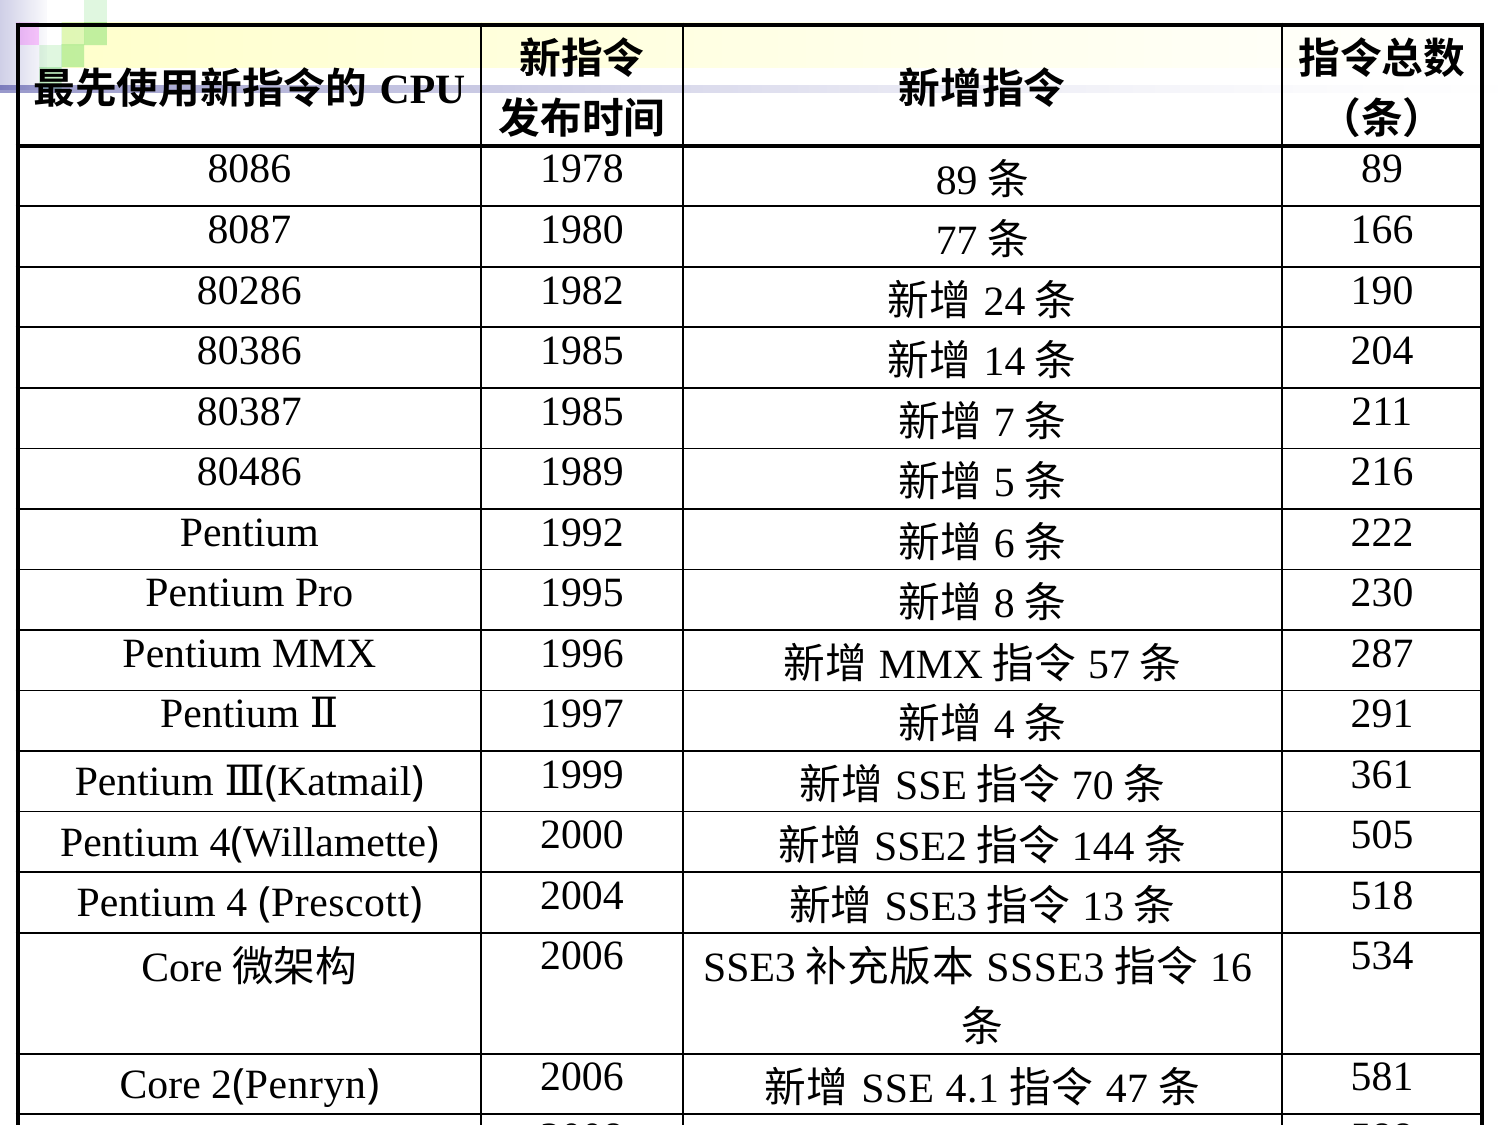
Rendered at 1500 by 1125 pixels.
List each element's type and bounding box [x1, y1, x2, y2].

table_cell [20, 812, 480, 871]
table_cell [20, 752, 480, 811]
table_cell [1283, 691, 1480, 750]
table_cell [482, 449, 682, 508]
table_cell [482, 1115, 682, 1125]
table_cell [482, 510, 682, 569]
table_header [482, 27, 682, 144]
table_cell [20, 1055, 480, 1113]
table_header [20, 27, 480, 144]
table_cell [684, 1115, 1281, 1125]
table_cell [1283, 812, 1480, 871]
table_cell [20, 570, 480, 629]
table_cell [684, 268, 1281, 326]
table_cell [482, 570, 682, 629]
table_cell [482, 148, 682, 205]
table_cell [20, 328, 480, 387]
table_cell [482, 207, 682, 266]
table_cell [1283, 934, 1480, 1053]
table_cell [684, 691, 1281, 750]
table_cell [20, 389, 480, 448]
table_cell [684, 449, 1281, 508]
table_cell [20, 207, 480, 266]
table_cell [482, 1055, 682, 1113]
table_cell [482, 389, 682, 448]
table_cell [684, 510, 1281, 569]
table_cell [20, 449, 480, 508]
table_cell [1283, 570, 1480, 629]
table_cell [1283, 268, 1480, 326]
table_cell [482, 752, 682, 811]
table_cell [684, 631, 1281, 690]
table_cell [20, 148, 480, 205]
table_cell [1283, 148, 1480, 205]
table_cell [684, 812, 1281, 871]
table_cell [482, 873, 682, 932]
table_cell [1283, 752, 1480, 811]
table_header [684, 27, 1281, 144]
table_cell [684, 934, 1281, 1053]
table_cell [482, 268, 682, 326]
table_cell [684, 752, 1281, 811]
table_cell [20, 873, 480, 932]
table_cell [1283, 207, 1480, 266]
table_cell [684, 207, 1281, 266]
table_cell [1283, 389, 1480, 448]
table_cell [1283, 873, 1480, 932]
table_cell [1283, 1115, 1480, 1125]
table_cell [482, 631, 682, 690]
table_cell [482, 328, 682, 387]
table_cell [684, 389, 1281, 448]
table_cell [684, 570, 1281, 629]
table_cell [1283, 449, 1480, 508]
table_cell [20, 510, 480, 569]
table_cell [1283, 1055, 1480, 1113]
table_cell [20, 691, 480, 750]
table_header [1283, 27, 1480, 144]
table_cell [482, 934, 682, 1053]
table_cell [20, 631, 480, 690]
table_cell [20, 1115, 480, 1125]
table_cell [1283, 631, 1480, 690]
table_cell [684, 1055, 1281, 1113]
table_cell [684, 328, 1281, 387]
table_cell [20, 934, 480, 1053]
table_cell [482, 812, 682, 871]
table_cell [1283, 510, 1480, 569]
table_cell [20, 268, 480, 326]
table_cell [684, 148, 1281, 205]
table_cell [1283, 328, 1480, 387]
table_cell [684, 873, 1281, 932]
table_cell [482, 691, 682, 750]
